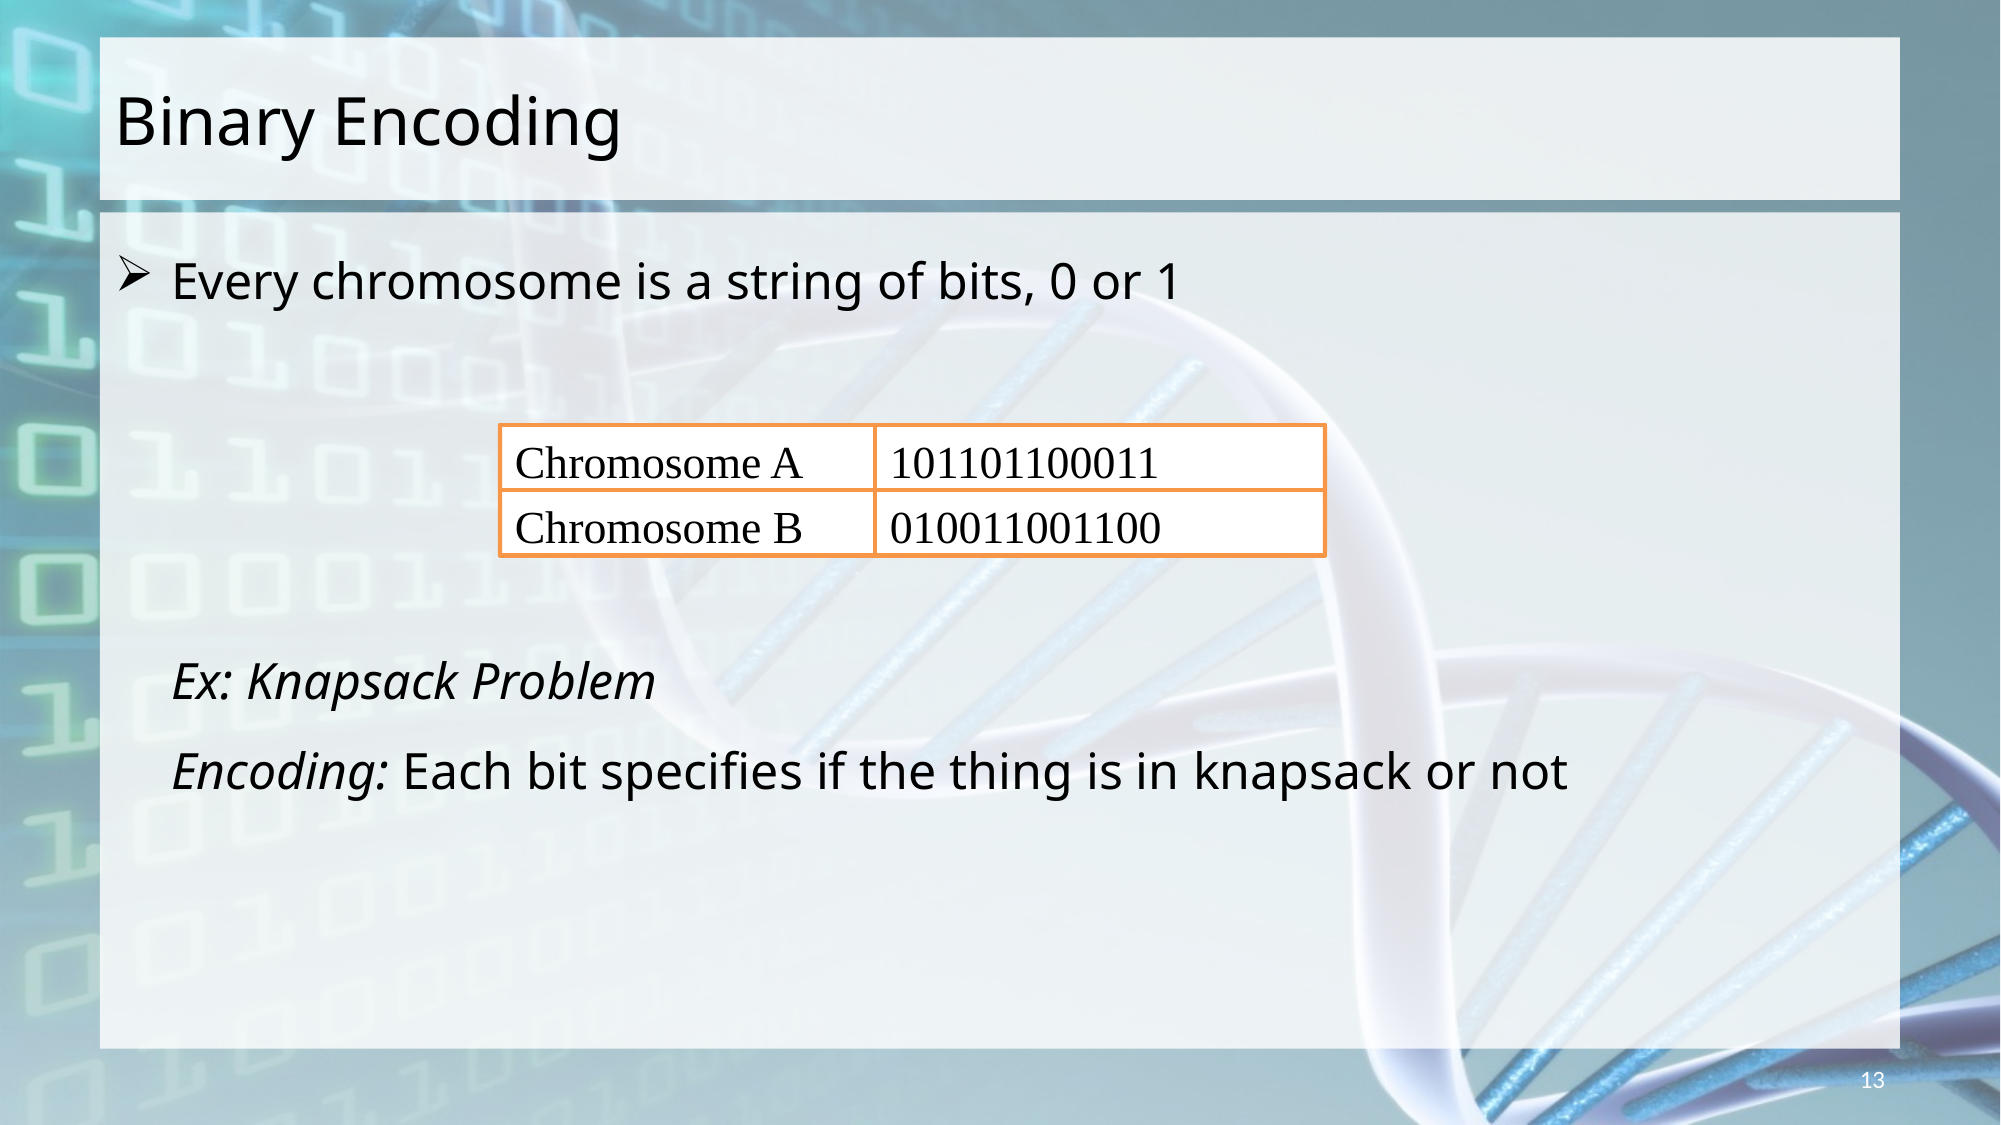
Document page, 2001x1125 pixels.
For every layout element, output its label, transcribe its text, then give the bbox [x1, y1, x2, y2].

slide_number 13 [1433, 1048, 1900, 1109]
list Every chromosome is a string of bits, 0 or 1 Ex: Knapsack Problem Encoding: Each bit specifies if the thing is in knapsack or not [99, 212, 1900, 1049]
picture [0, 0, 2001, 1125]
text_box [499, 424, 1325, 556]
title Binary Encoding [99, 37, 1900, 200]
